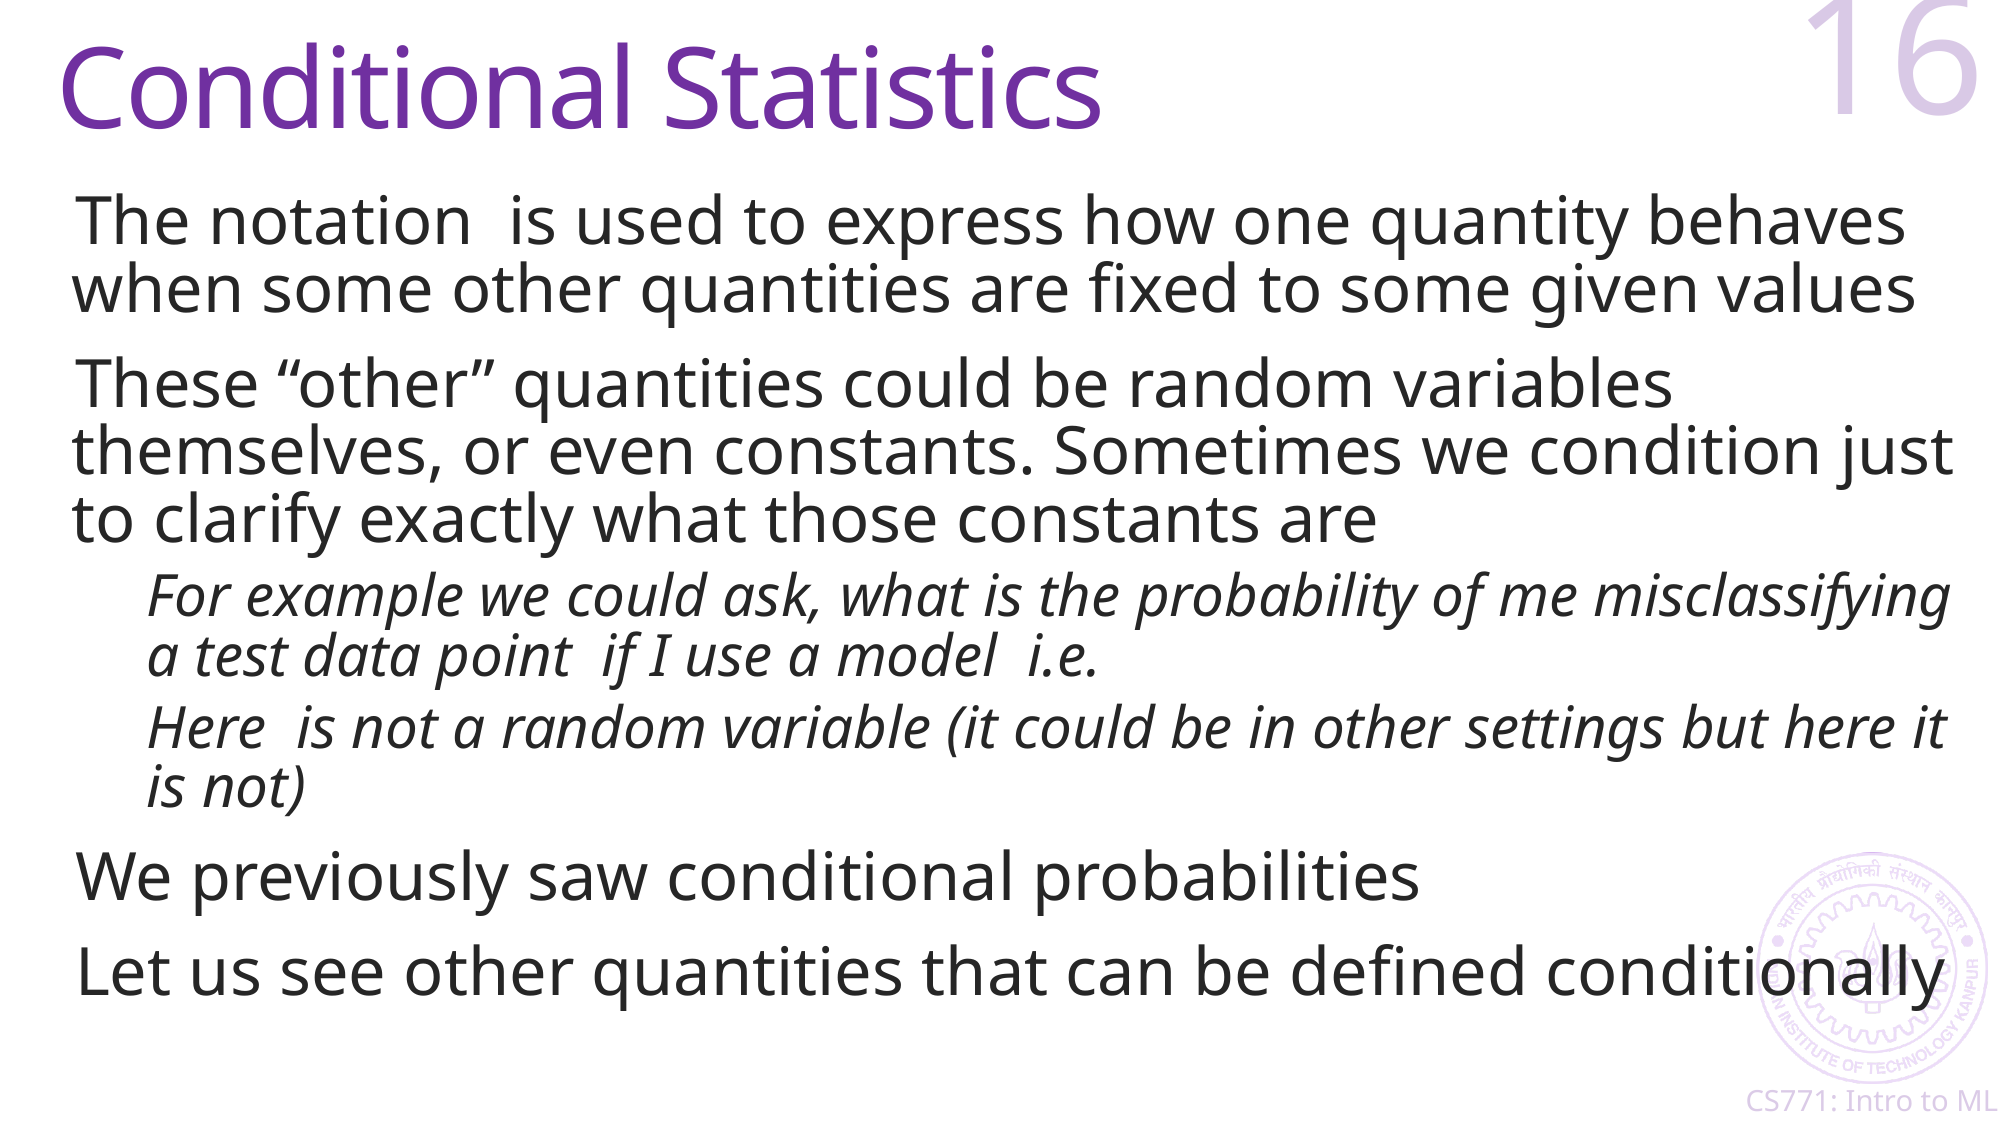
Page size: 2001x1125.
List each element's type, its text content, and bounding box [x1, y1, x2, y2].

slide_number 16 [1520, 6, 2000, 183]
title Conditional Statistics [41, 5, 1945, 183]
